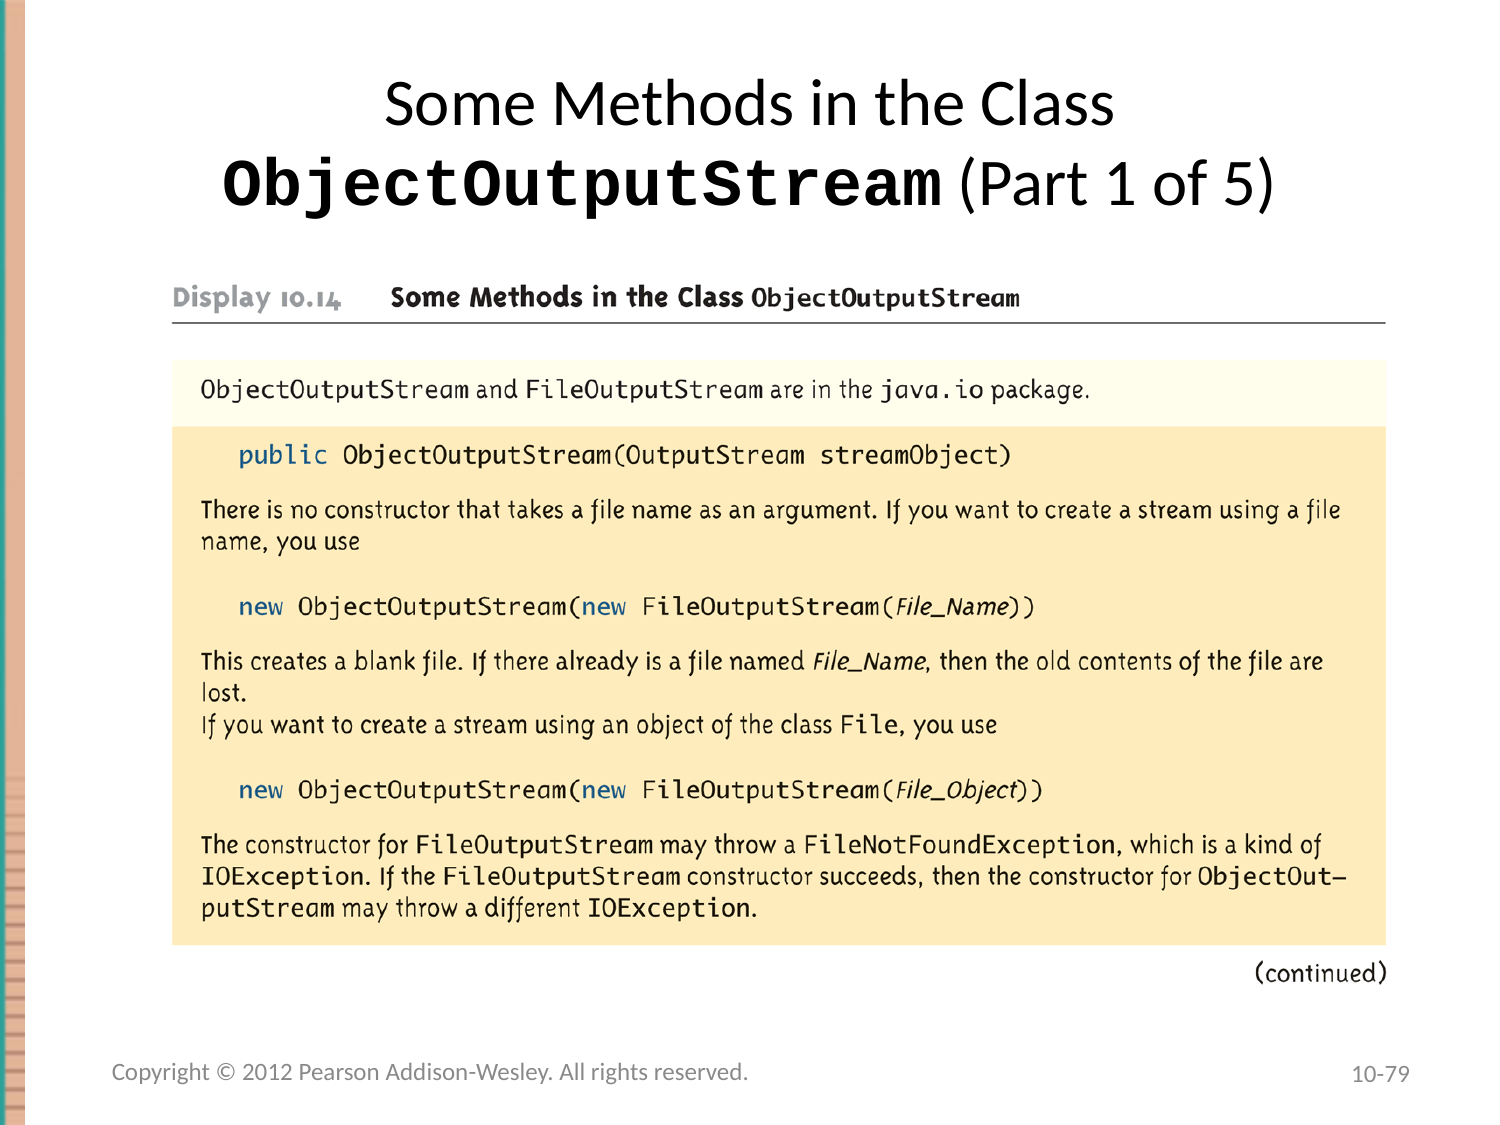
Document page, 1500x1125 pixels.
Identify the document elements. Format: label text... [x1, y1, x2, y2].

footer Copyright © 2012 Pearson Addison-Wesley. All rights reserved. [75, 1040, 788, 1100]
picture [0, 0, 25, 1125]
slide_number 10-79 [1074, 1042, 1425, 1103]
picture [141, 266, 1417, 1002]
title Some Methods in the Class ObjectOutputStream (Part 1 of 5) [74, 44, 1426, 233]
